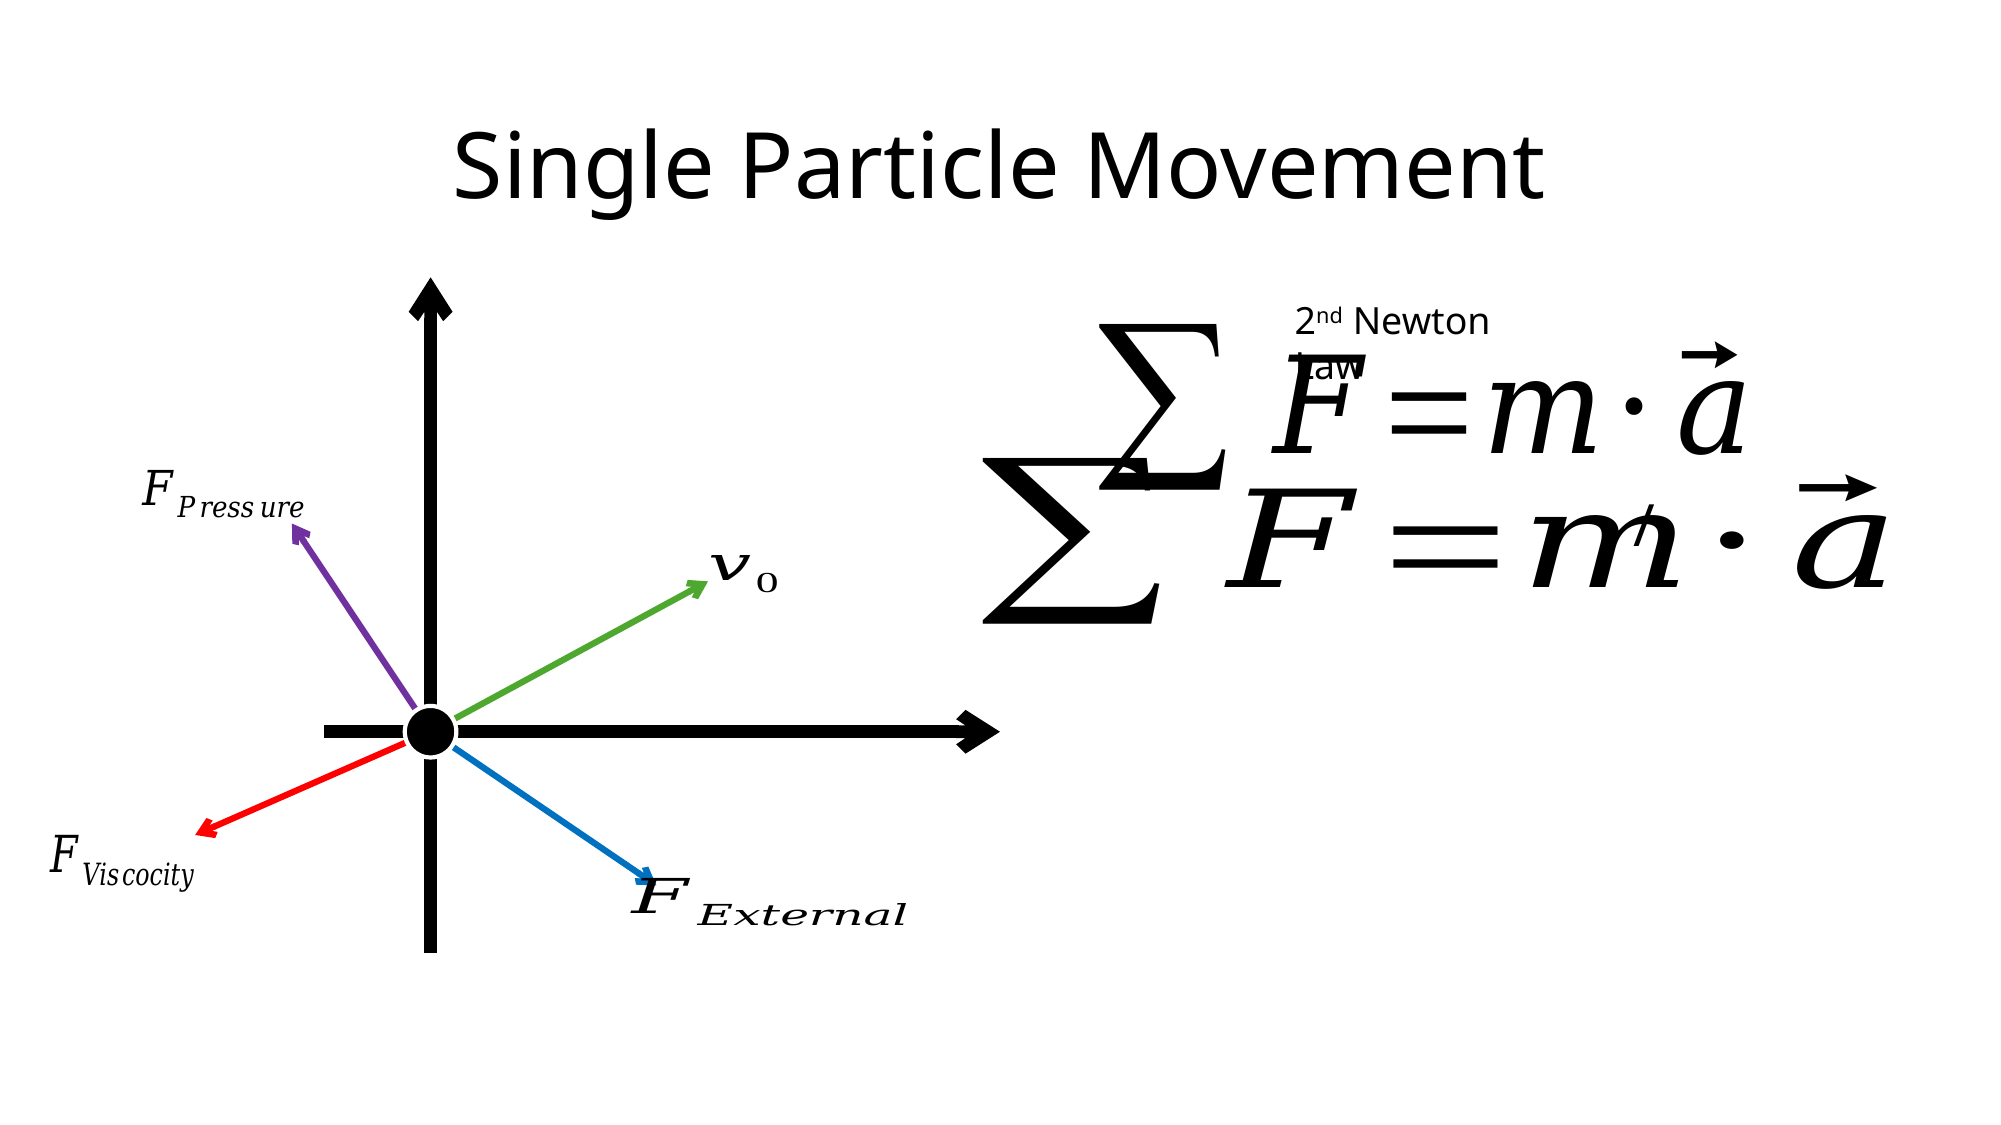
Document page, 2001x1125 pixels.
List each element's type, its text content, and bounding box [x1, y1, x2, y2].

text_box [430, 731, 657, 886]
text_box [430, 580, 709, 614]
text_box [430, 616, 709, 731]
text_box 2nd Newton Law [1279, 289, 1585, 395]
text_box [194, 731, 430, 836]
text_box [291, 522, 431, 614]
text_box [291, 616, 430, 731]
title Single Particle Movement [137, 59, 1863, 278]
